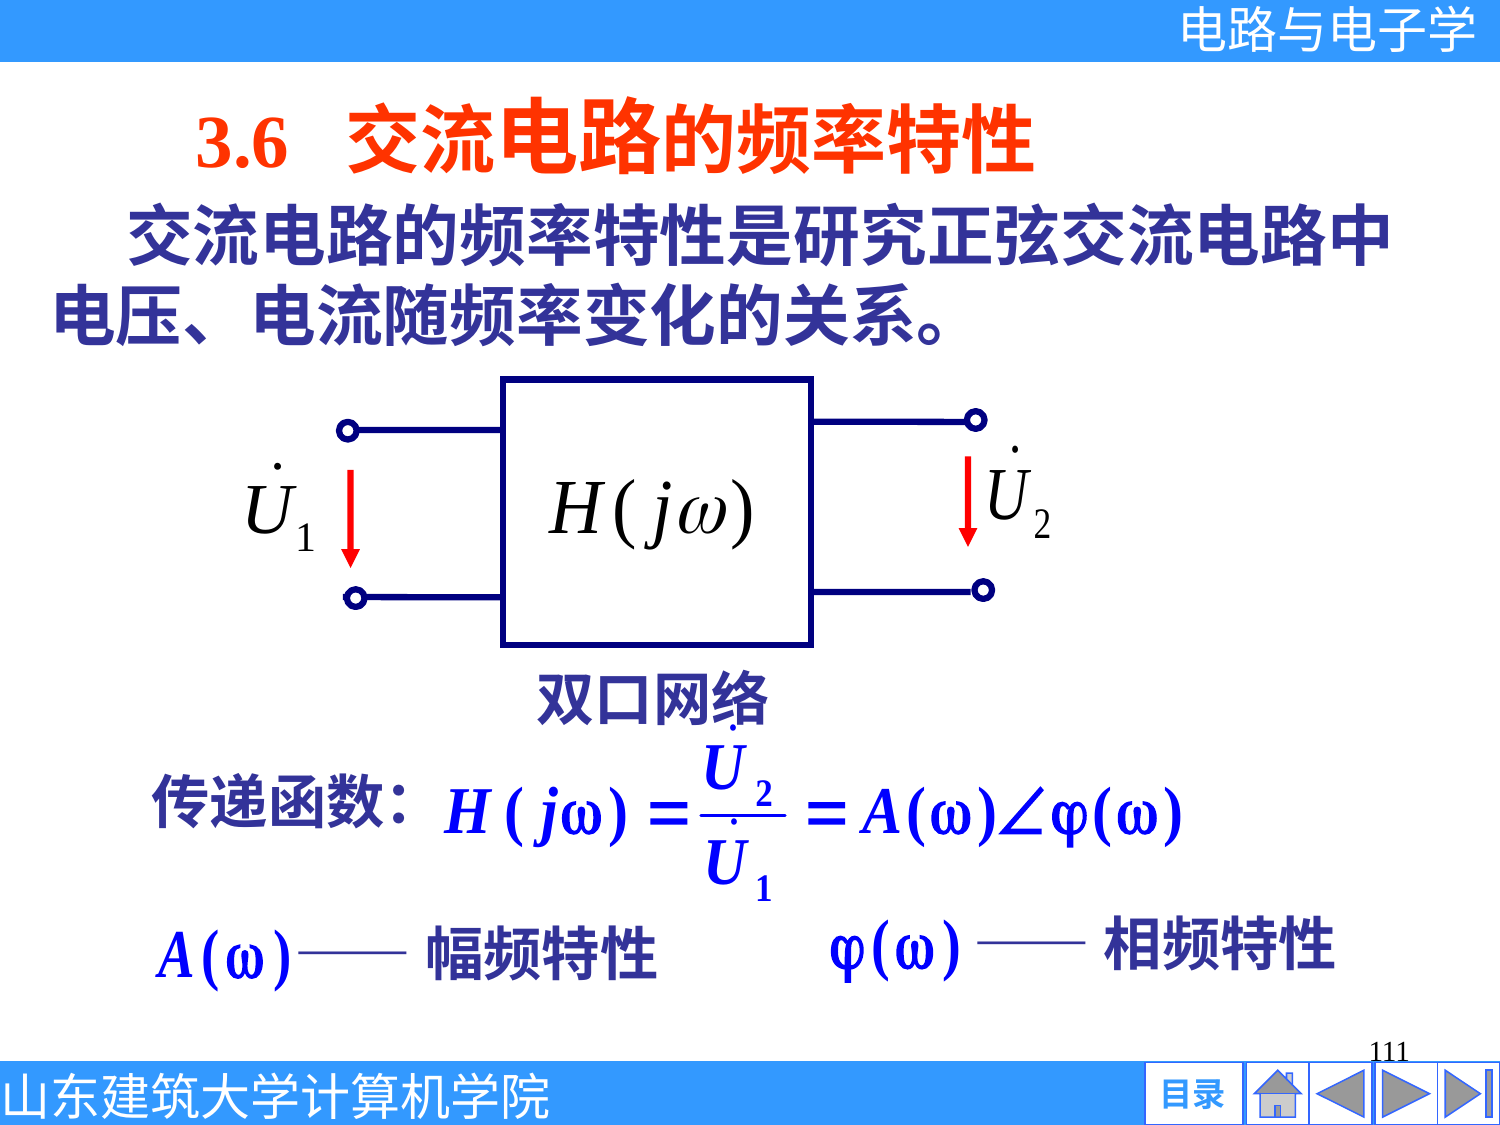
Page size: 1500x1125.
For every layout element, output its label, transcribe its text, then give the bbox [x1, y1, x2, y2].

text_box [136, 715, 1192, 913]
text_box 3.6 交流电路的频率特性 [180, 77, 1052, 185]
slide_number 111 [1074, 1024, 1425, 1103]
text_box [142, 909, 668, 1002]
text_box 交流电路的频率特性是研究正弦交流电路中电压、电流随频率变化的关系。 [34, 186, 1441, 362]
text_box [237, 379, 1062, 714]
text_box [820, 899, 1347, 993]
